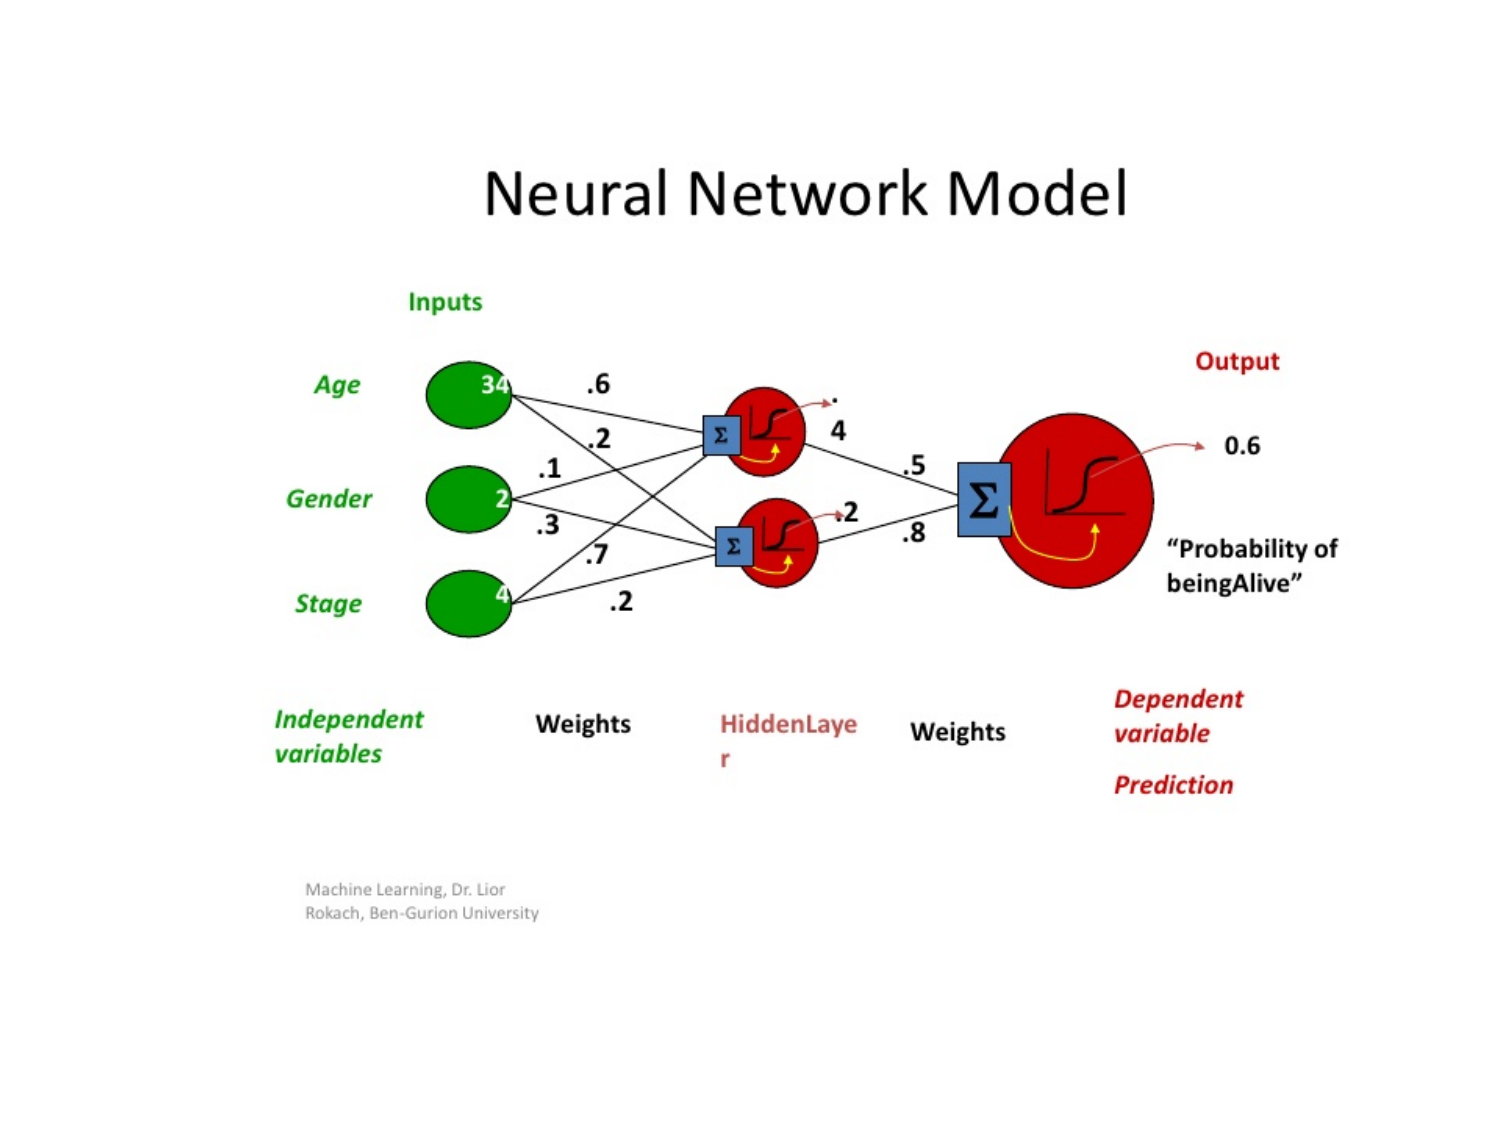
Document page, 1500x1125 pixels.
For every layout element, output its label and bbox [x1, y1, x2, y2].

picture [237, 87, 1376, 941]
